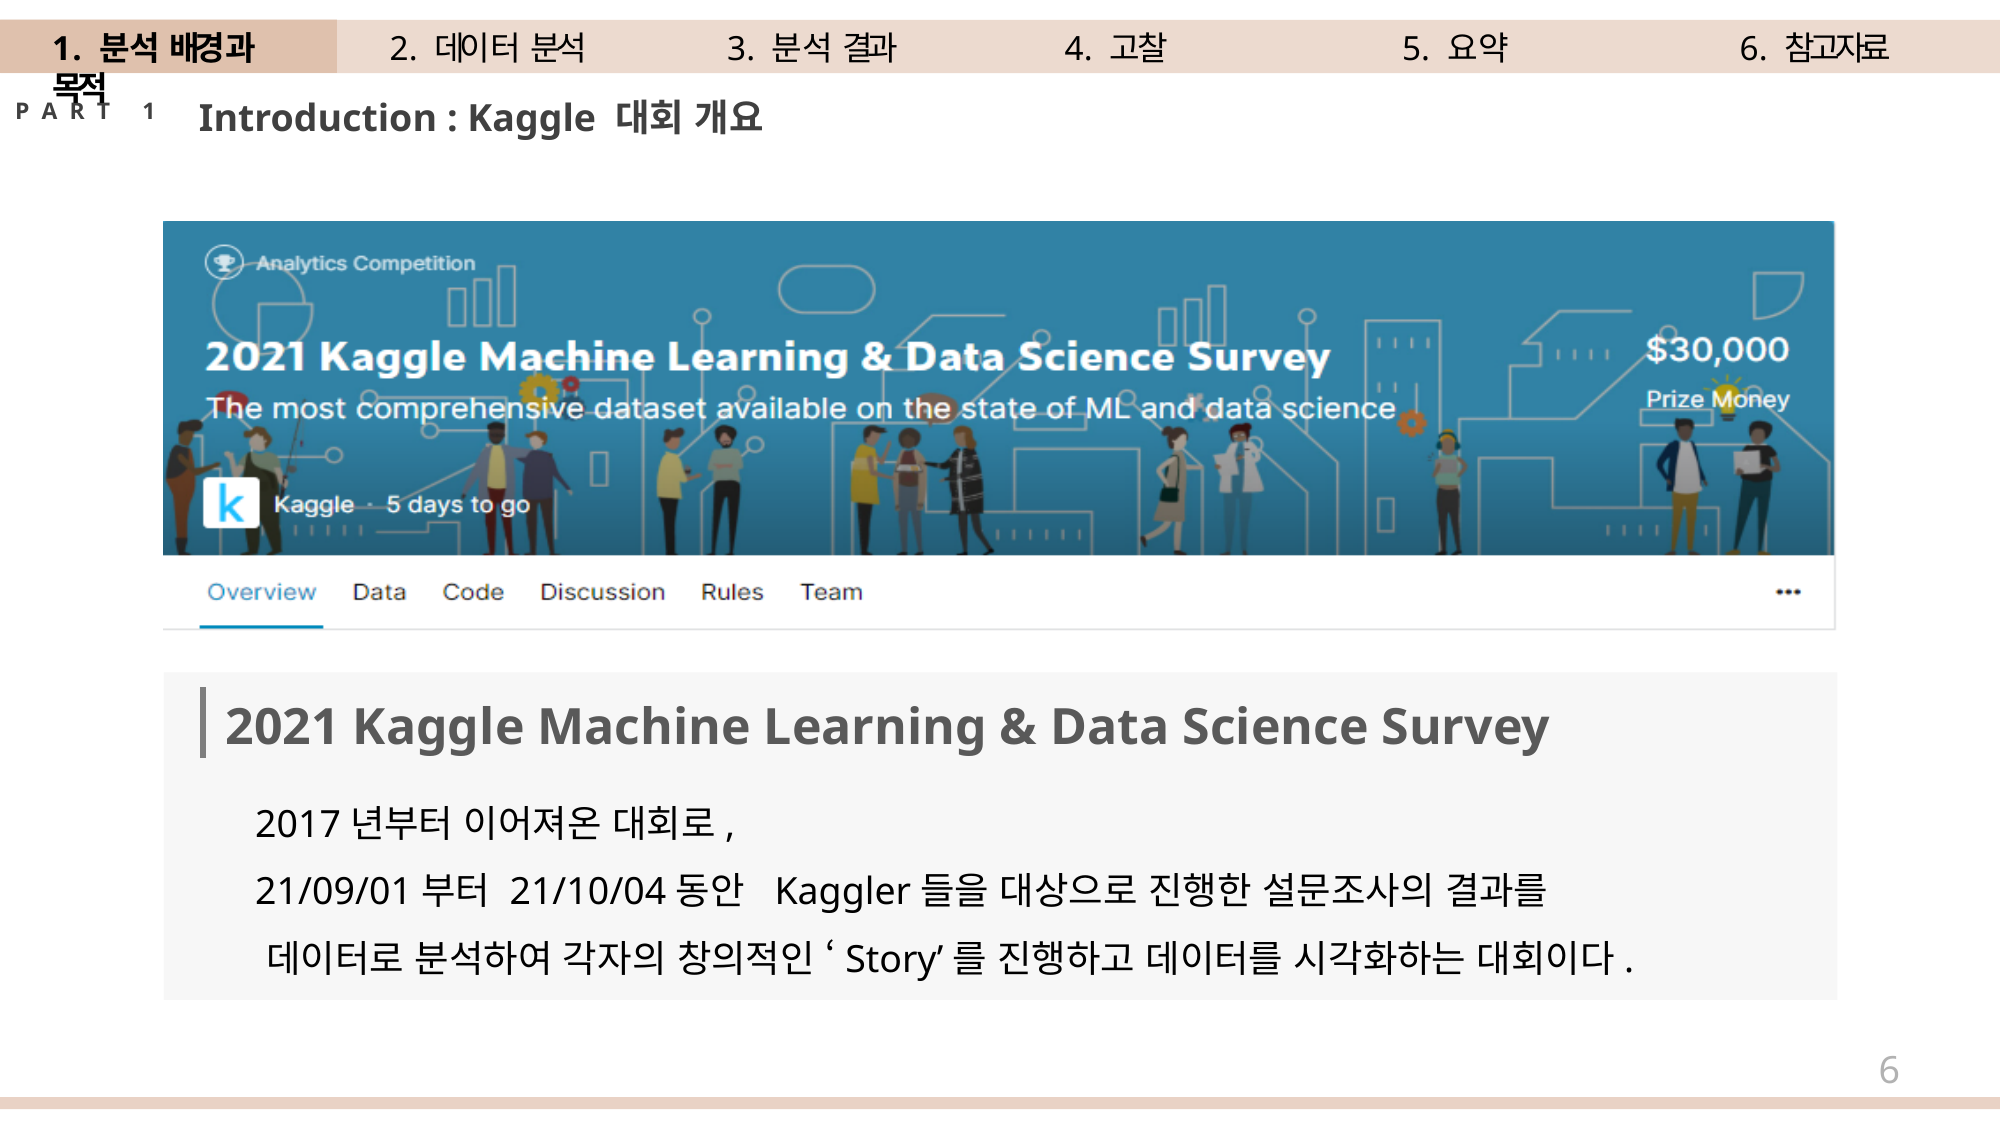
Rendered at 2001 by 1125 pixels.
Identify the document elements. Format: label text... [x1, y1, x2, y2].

text_box [163, 672, 1838, 1000]
text_box 1. 분석 배경과 목적 [49, 25, 310, 107]
text_box 3. 분석 결과 [724, 25, 985, 68]
text_box 4. 고찰 [1062, 25, 1323, 68]
text_box 2021 Kaggle Machine Learning & Data Science Survey 2017년부터 이어져온 대회로, 21/09/01부터 21/10/04동안 Kaggler들을 대상으로 진행한 설문조사의 결과를 데이터로 분석하여 각자의 창의적인 ‘Story’를 진행하고 데이터를 시각화하는 대회이다. [211, 687, 1803, 1033]
slide_number 6 [1440, 1046, 1900, 1092]
text_box Introduction : Kaggle 대회 개요 [196, 91, 1803, 139]
text_box [0, 19, 337, 73]
text_box 6. 참고자료 [1737, 25, 1998, 68]
text_box 5. 요약 [1399, 25, 1660, 68]
picture [163, 220, 1838, 632]
text_box 2. 데이터 분석 [387, 25, 648, 68]
text_box P A R T 1 [12, 94, 157, 124]
